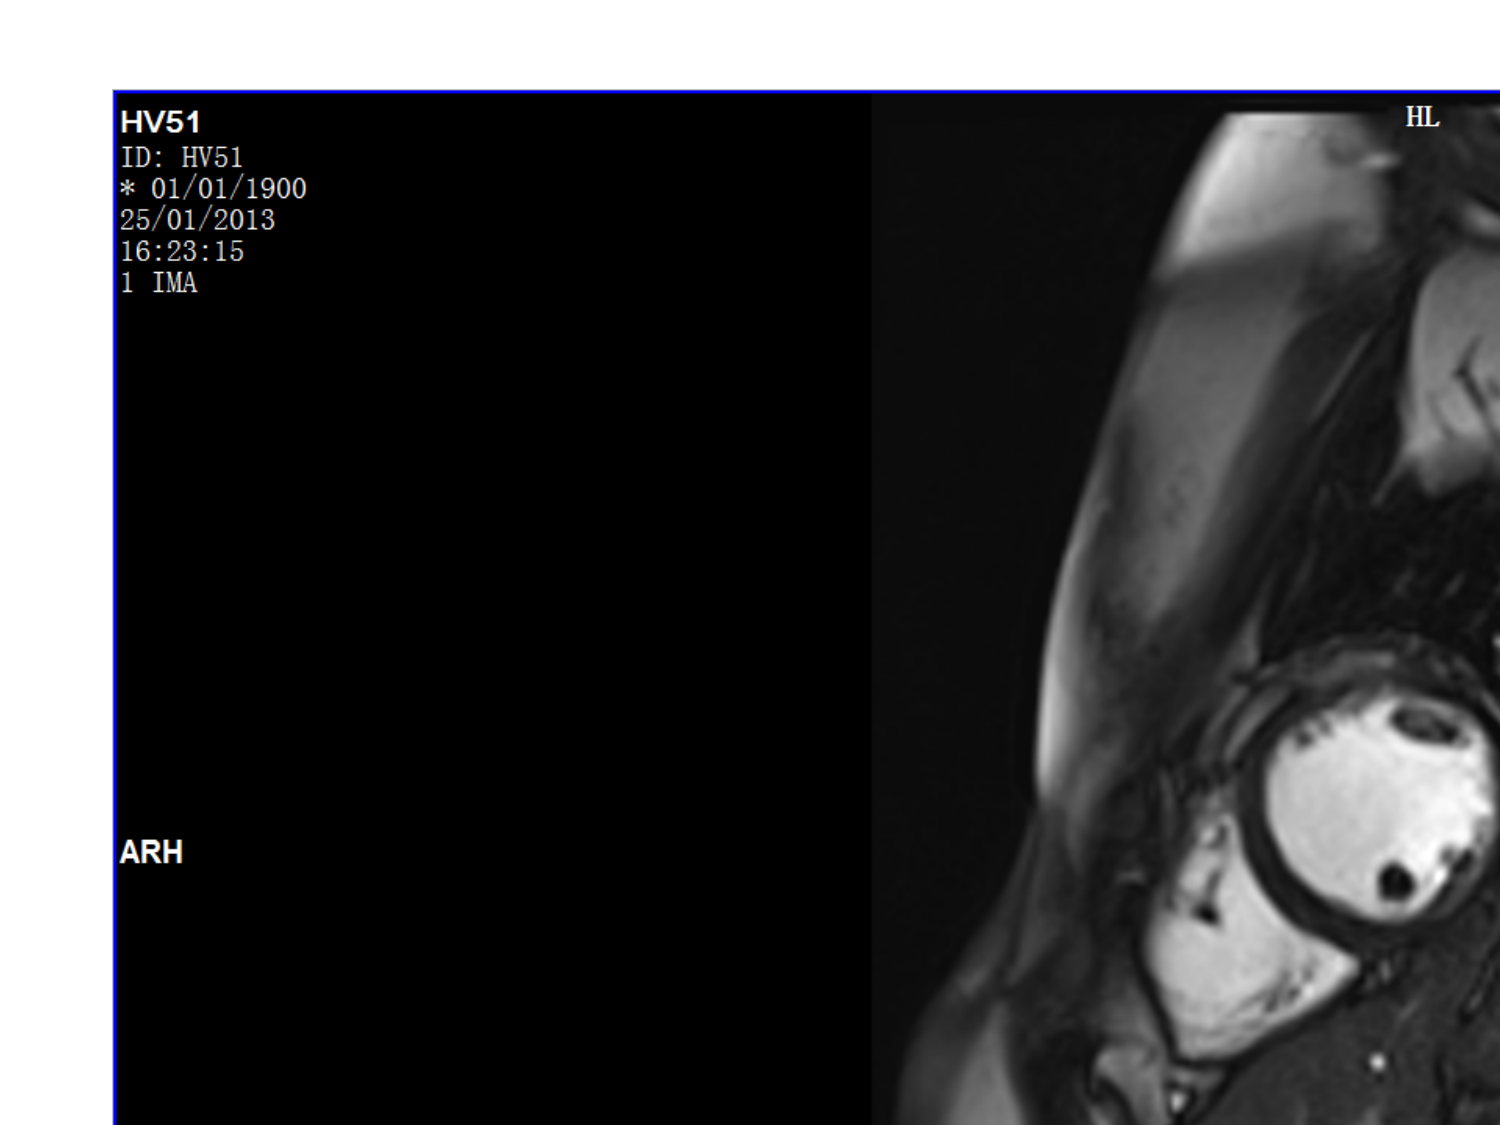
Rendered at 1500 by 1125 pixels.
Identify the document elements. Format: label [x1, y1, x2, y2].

picture [111, 89, 1500, 1125]
